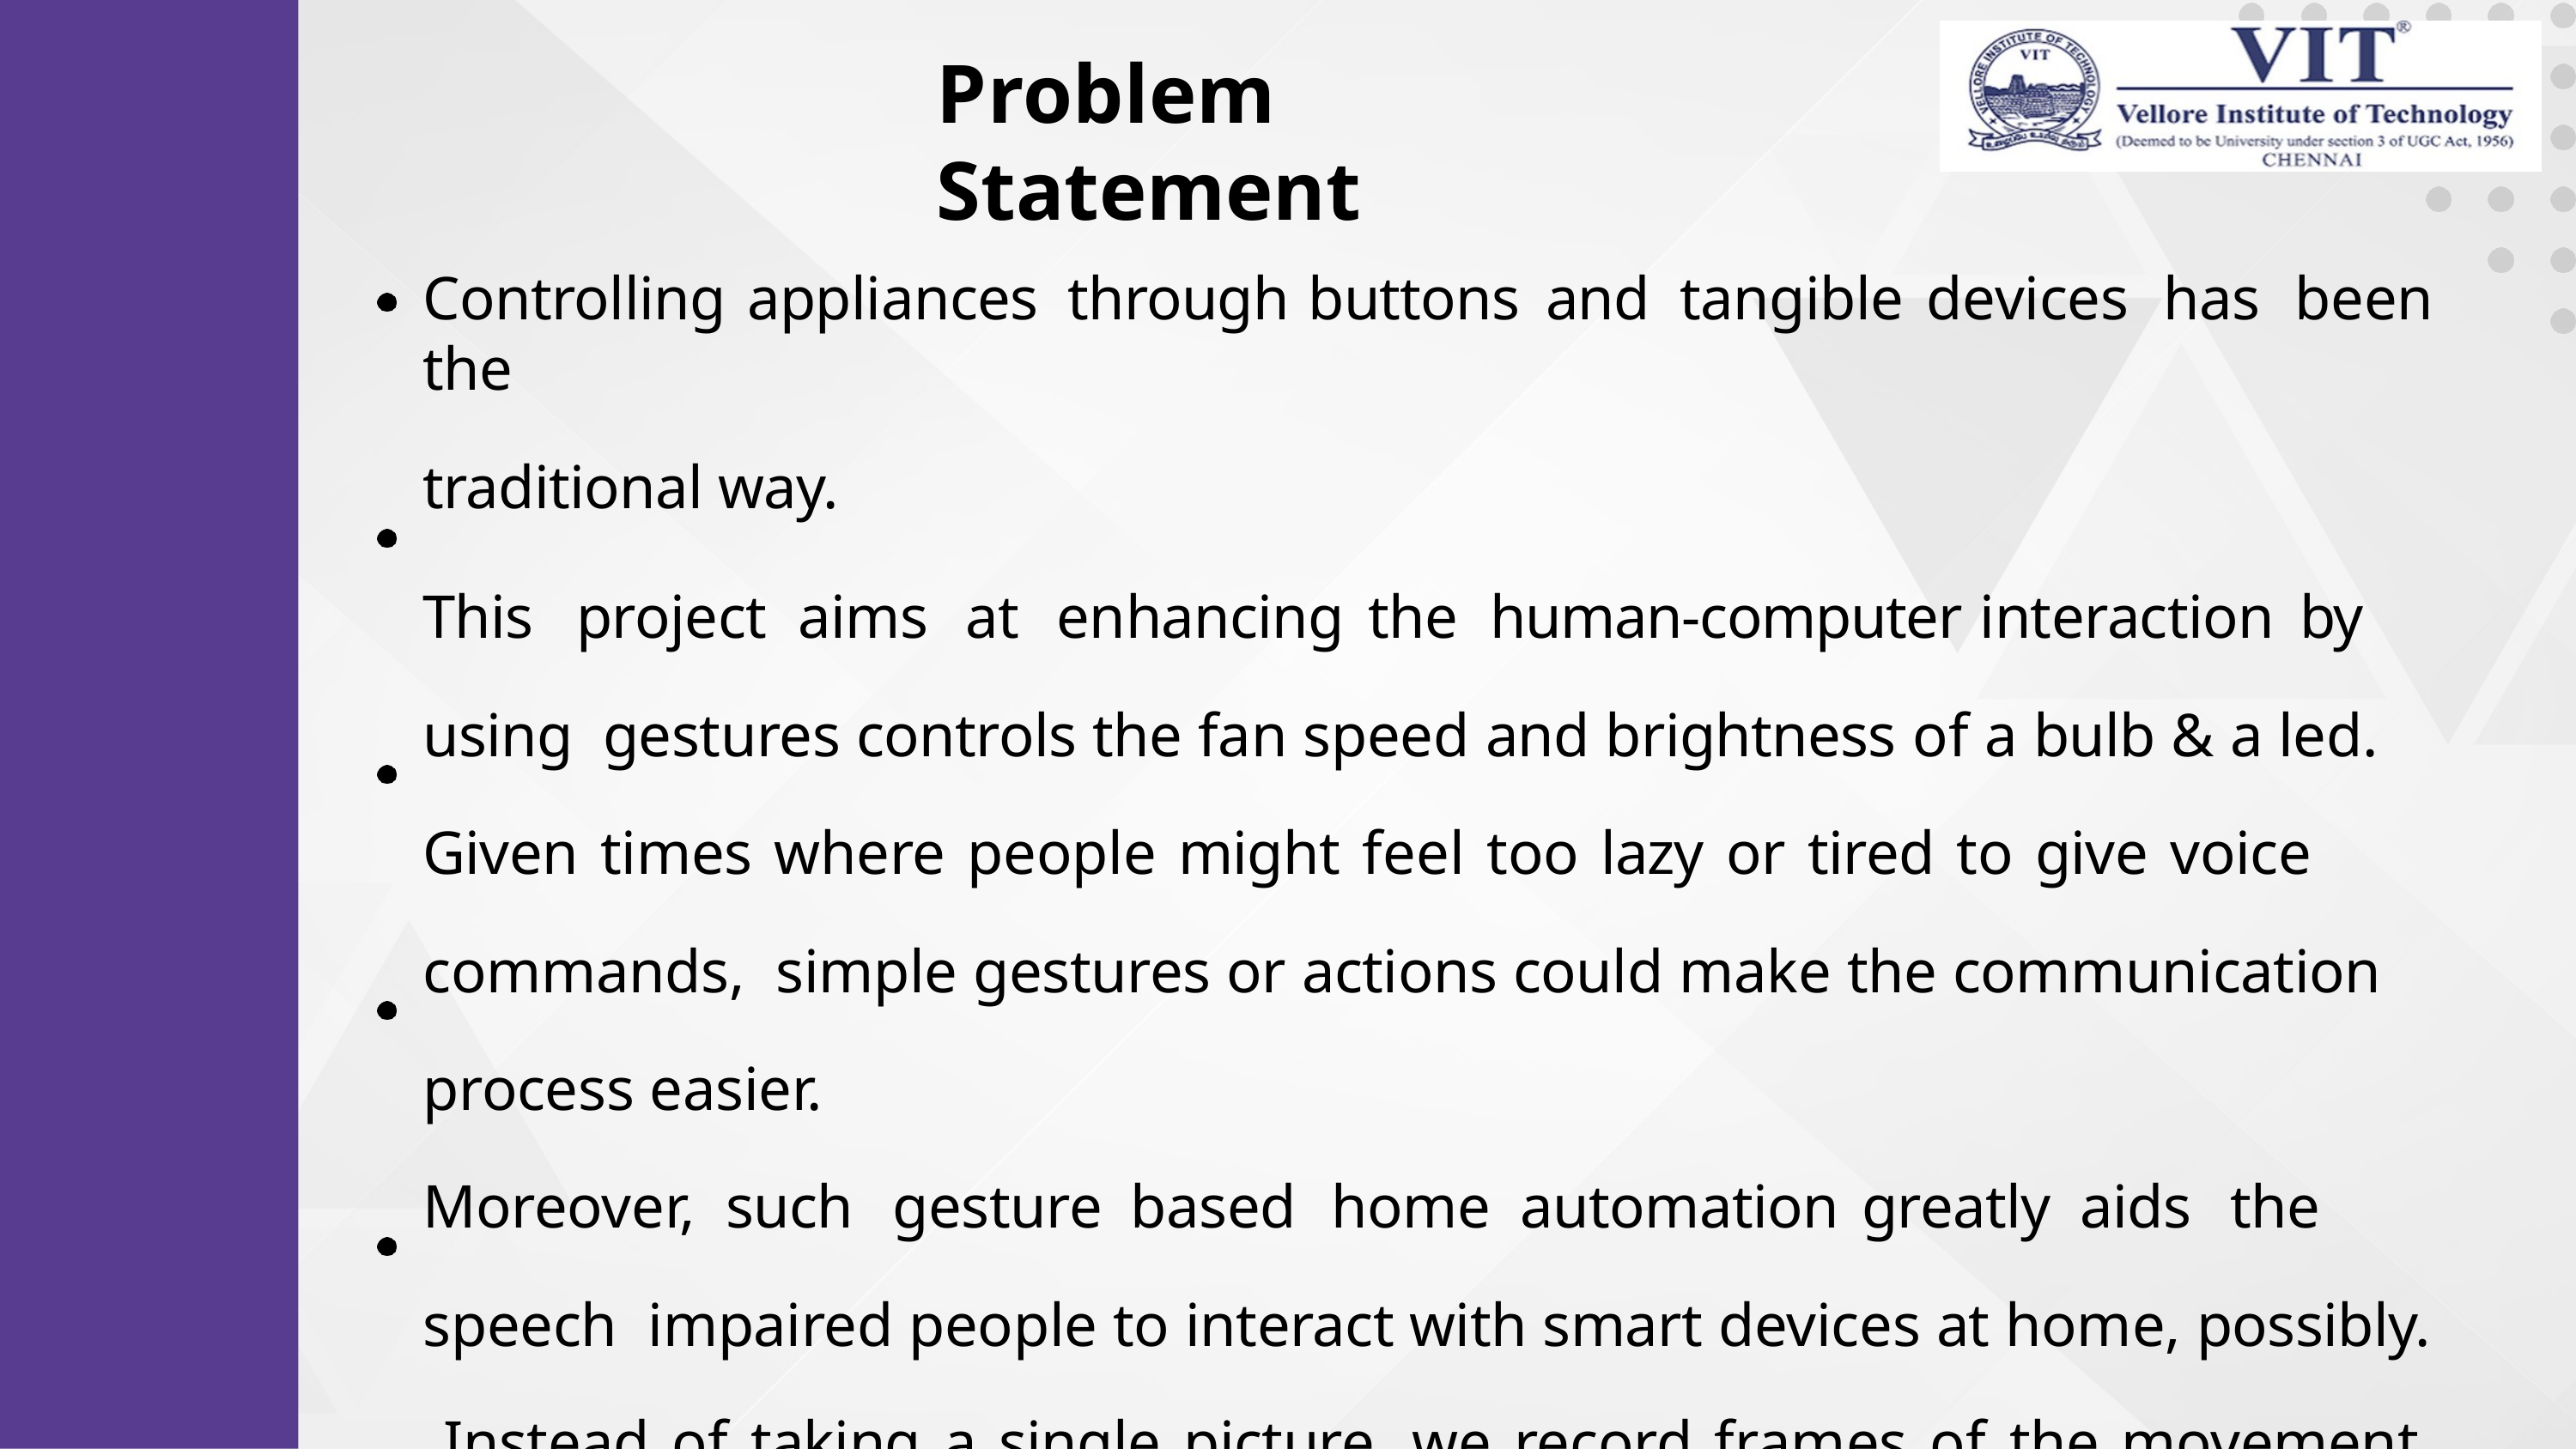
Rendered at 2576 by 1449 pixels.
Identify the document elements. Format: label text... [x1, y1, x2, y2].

text_box [0, 0, 299, 1449]
title Problem Statement [934, 40, 1642, 258]
picture [299, 0, 2576, 1449]
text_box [1940, 2, 2543, 173]
text_box Controlling appliances through buttons and tangible devices has been the traditional way. This project aims at enhancing the human-computer interaction by using gestures controls the fan speed and brightness of a bulb & a led. Given times where people might feel too lazy or tired to give voice commands, simple gestures or actions could make the communication process easier. Moreover, such gesture based home automation greatly aids the speech impaired people to interact with smart devices at home, possibly. Instead of taking a single picture, we record frames of the movement through cameras that detect the gestures delivered. [421, 258, 2543, 1449]
